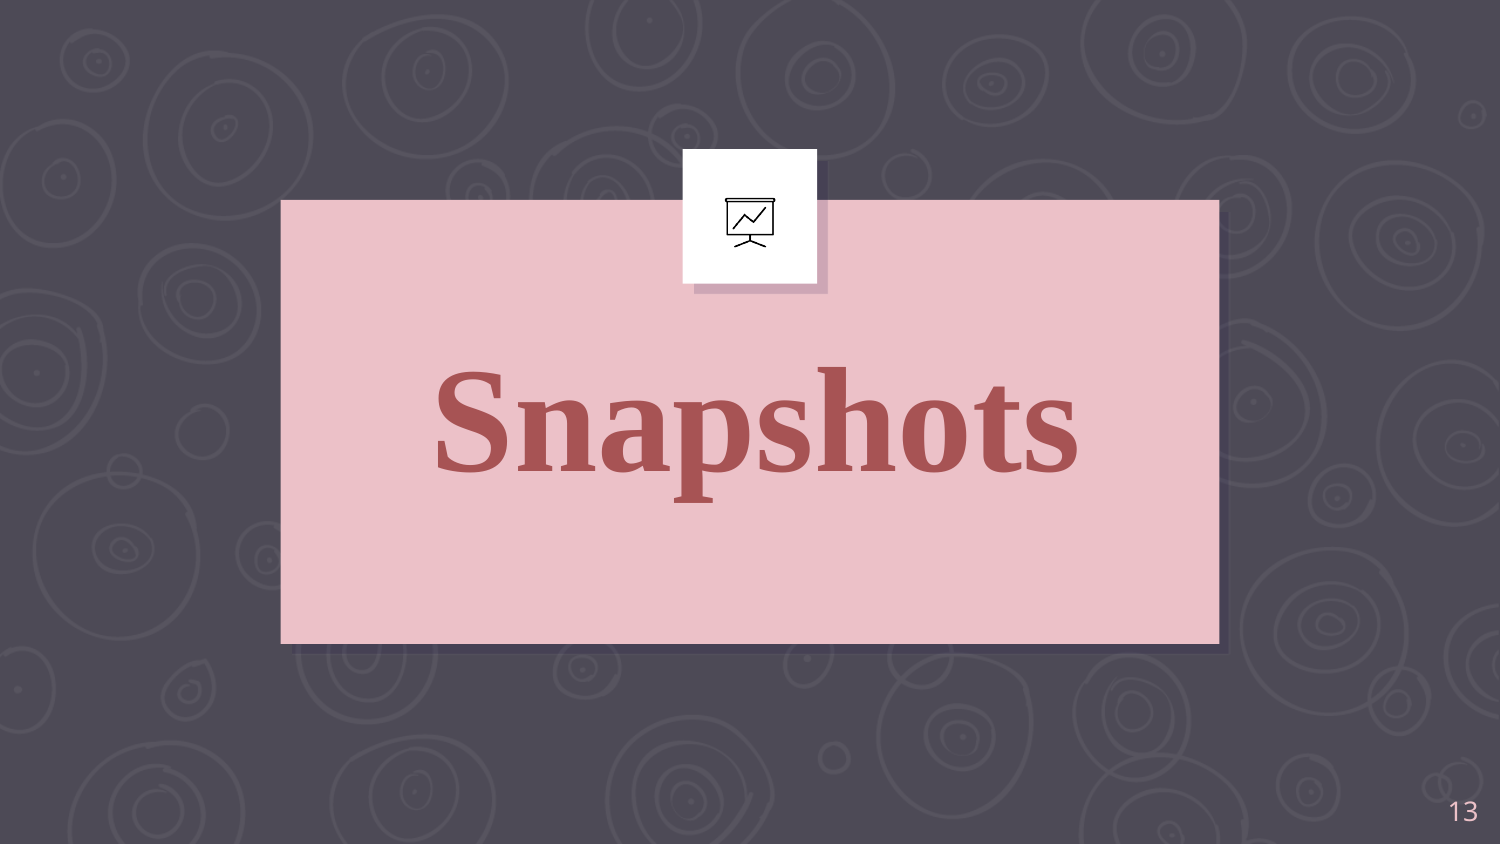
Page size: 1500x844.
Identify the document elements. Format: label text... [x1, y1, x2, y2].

slide_number 13 [1403, 779, 1494, 844]
picture [723, 196, 777, 249]
text_box [280, 199, 1220, 644]
text_box [682, 149, 818, 284]
title Snapshots [292, 326, 1219, 517]
